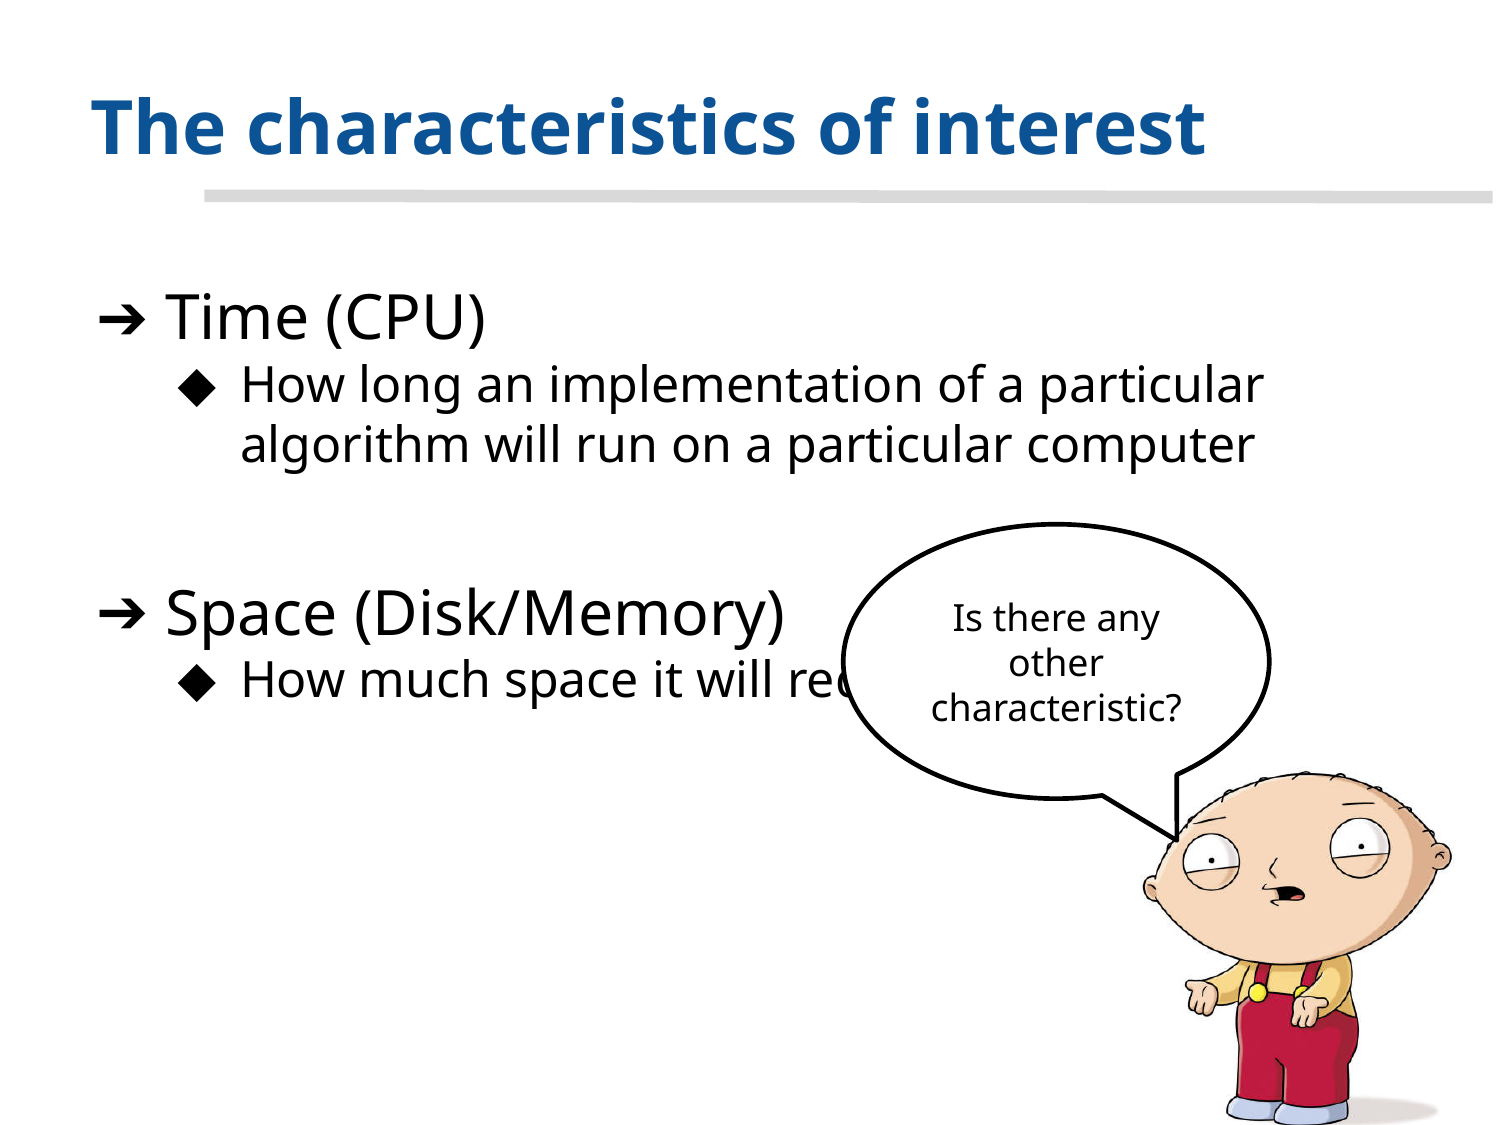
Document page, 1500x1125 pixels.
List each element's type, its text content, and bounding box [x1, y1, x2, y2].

picture [1064, 737, 1500, 1125]
list Time (CPU) How long an implementation of a particular algorithm will run on a particular computer Space (Disk/Memory) How much space it will require It is not the best option It is not the best option [75, 262, 1425, 1078]
title The characteristics of interest [75, 45, 1425, 185]
text_box Is there any other characteristic? [843, 524, 1270, 799]
